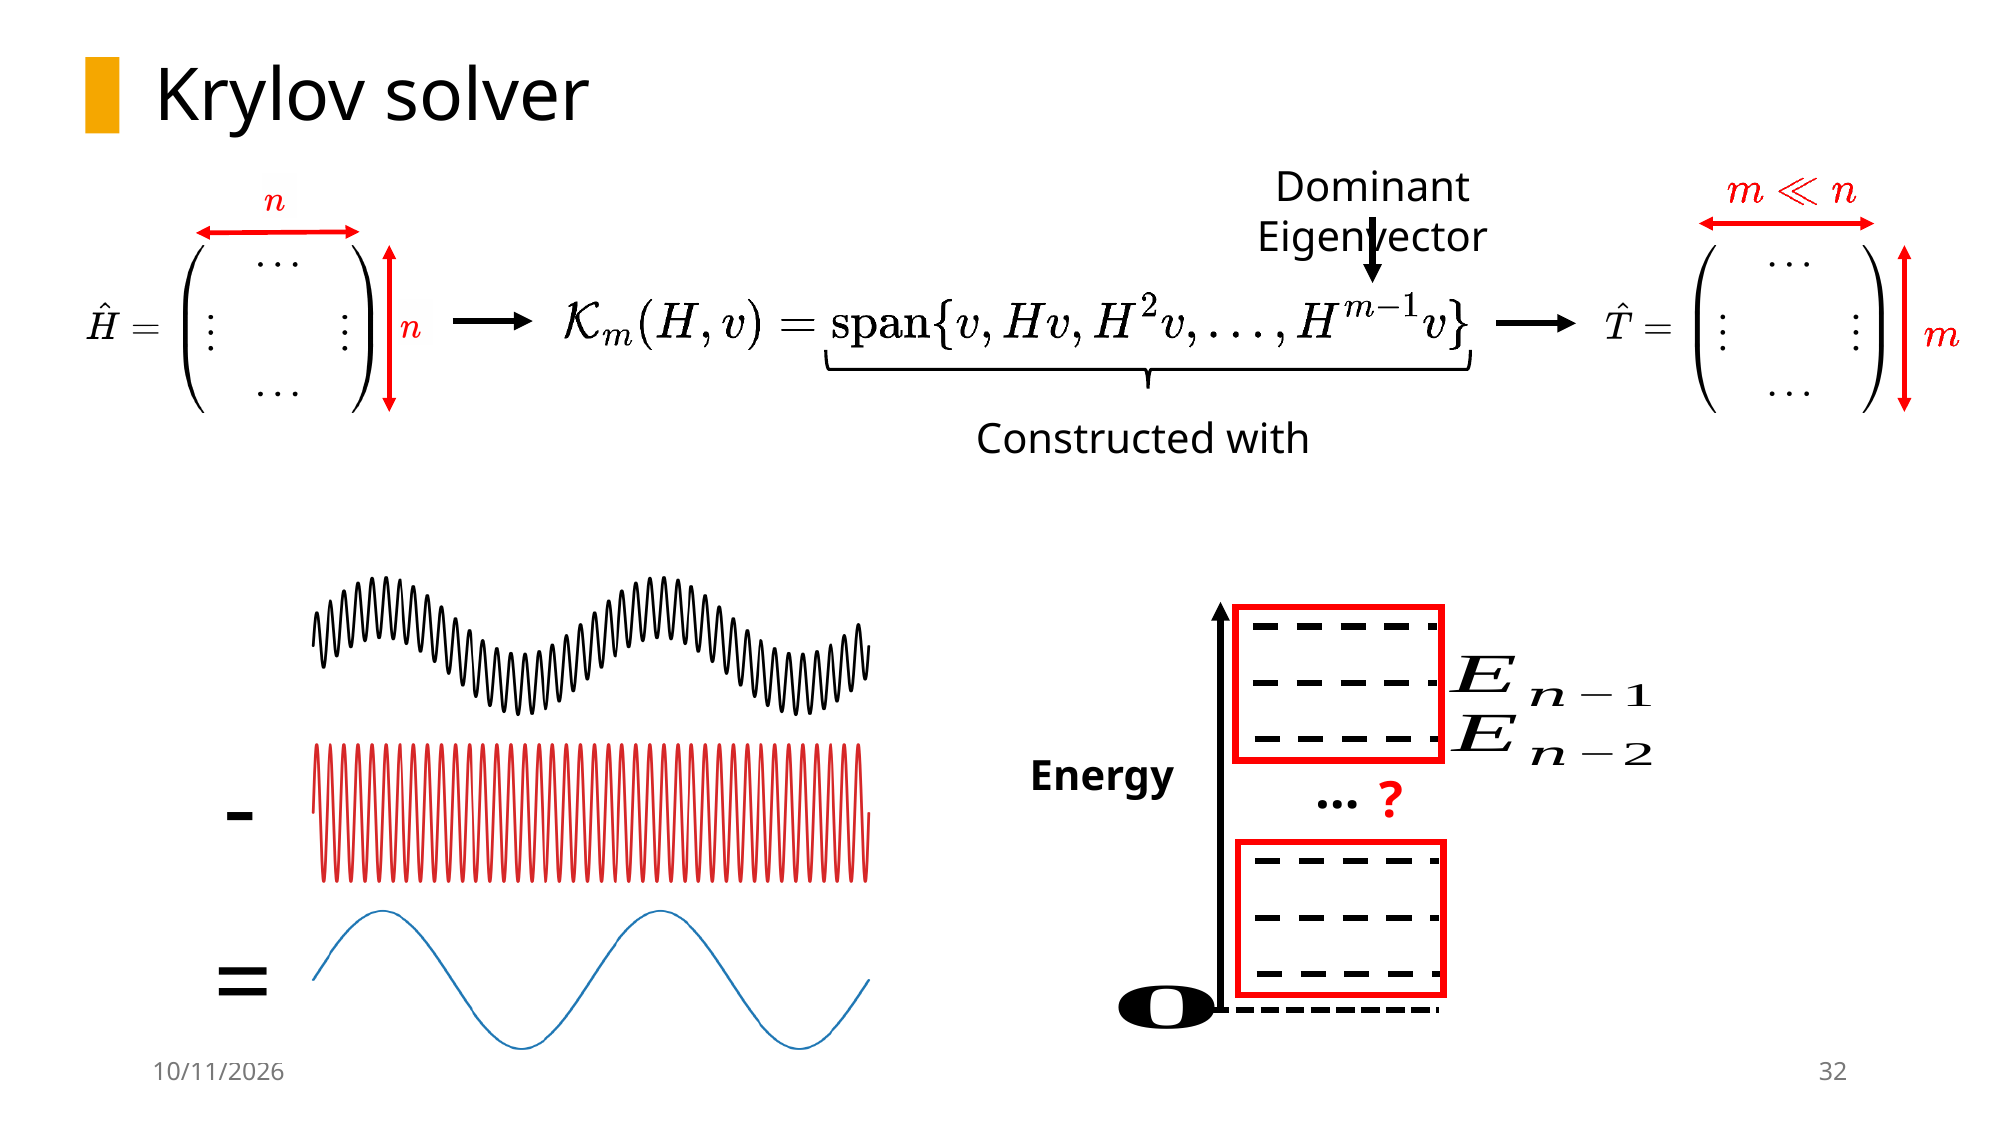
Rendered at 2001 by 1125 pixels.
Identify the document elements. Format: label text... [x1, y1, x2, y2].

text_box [976, 590, 1657, 1052]
text_box Dominant Eigenvector [1157, 152, 1588, 268]
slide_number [137, 1042, 588, 1103]
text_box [84, 172, 434, 413]
text_box Krylov solver [139, 0, 1808, 194]
picture [186, 561, 976, 1064]
text_box [84, 56, 121, 135]
picture [1922, 314, 1960, 357]
picture [1726, 169, 1858, 214]
picture [562, 292, 1471, 350]
slide_number 32 [1412, 1042, 1863, 1103]
text_box [824, 349, 1472, 389]
picture [1604, 244, 1895, 413]
